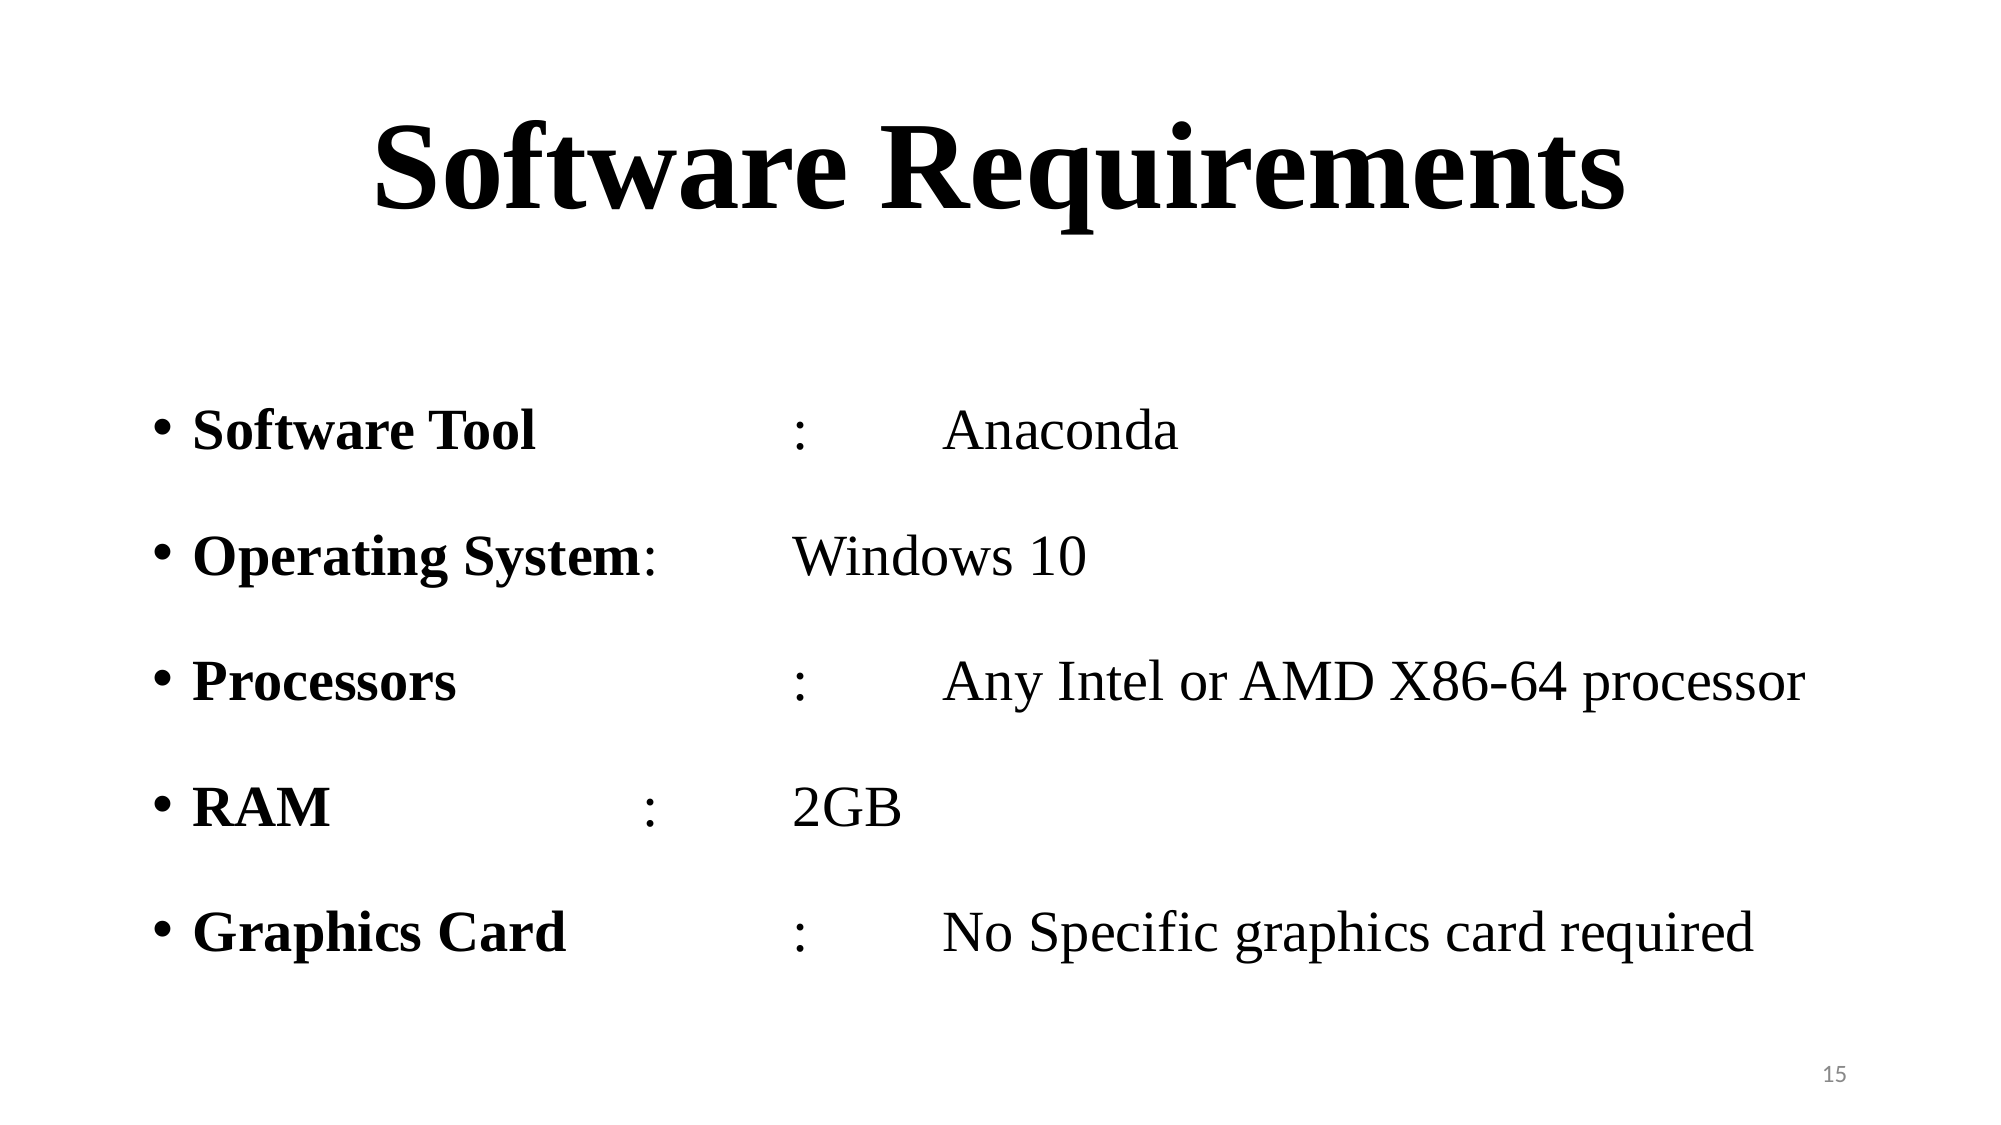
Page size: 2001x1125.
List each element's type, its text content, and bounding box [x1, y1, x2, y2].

title Software Requirements [137, 59, 1863, 258]
slide_number 15 [1412, 1042, 1863, 1103]
list Software Tool : Anaconda Operating System : Windows 10 Processors : Any Intel or AMD X86-64 processor RAM : 2GB Graphics Card : No Specific graphics card required [137, 258, 1863, 1014]
